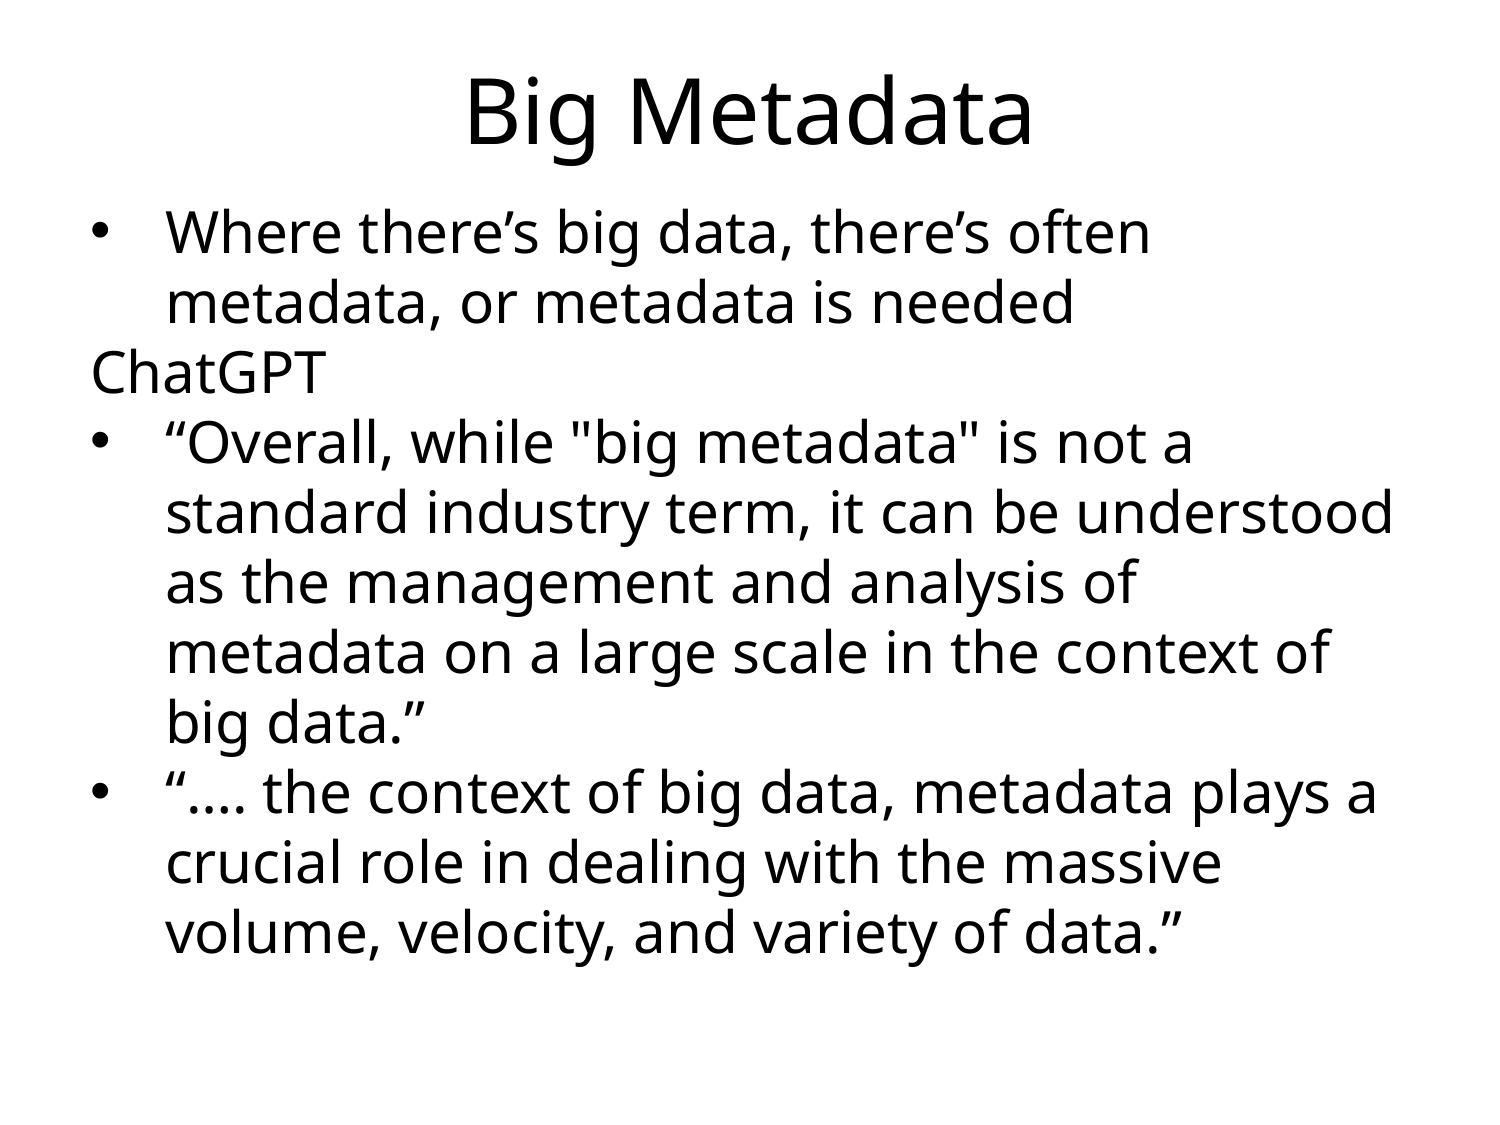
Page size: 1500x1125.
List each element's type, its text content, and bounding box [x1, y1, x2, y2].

title Big Metadata [75, 45, 1425, 187]
list Where there’s big data, there’s often metadata, or metadata is needed ChatGPT “Overall, while "big metadata" is not a standard industry term, it can be understood as the management and analysis of metadata on a large scale in the context of big data.” “…. the context of big data, metadata plays a crucial role in dealing with the massive volume, velocity, and variety of data.” [75, 187, 1425, 1005]
